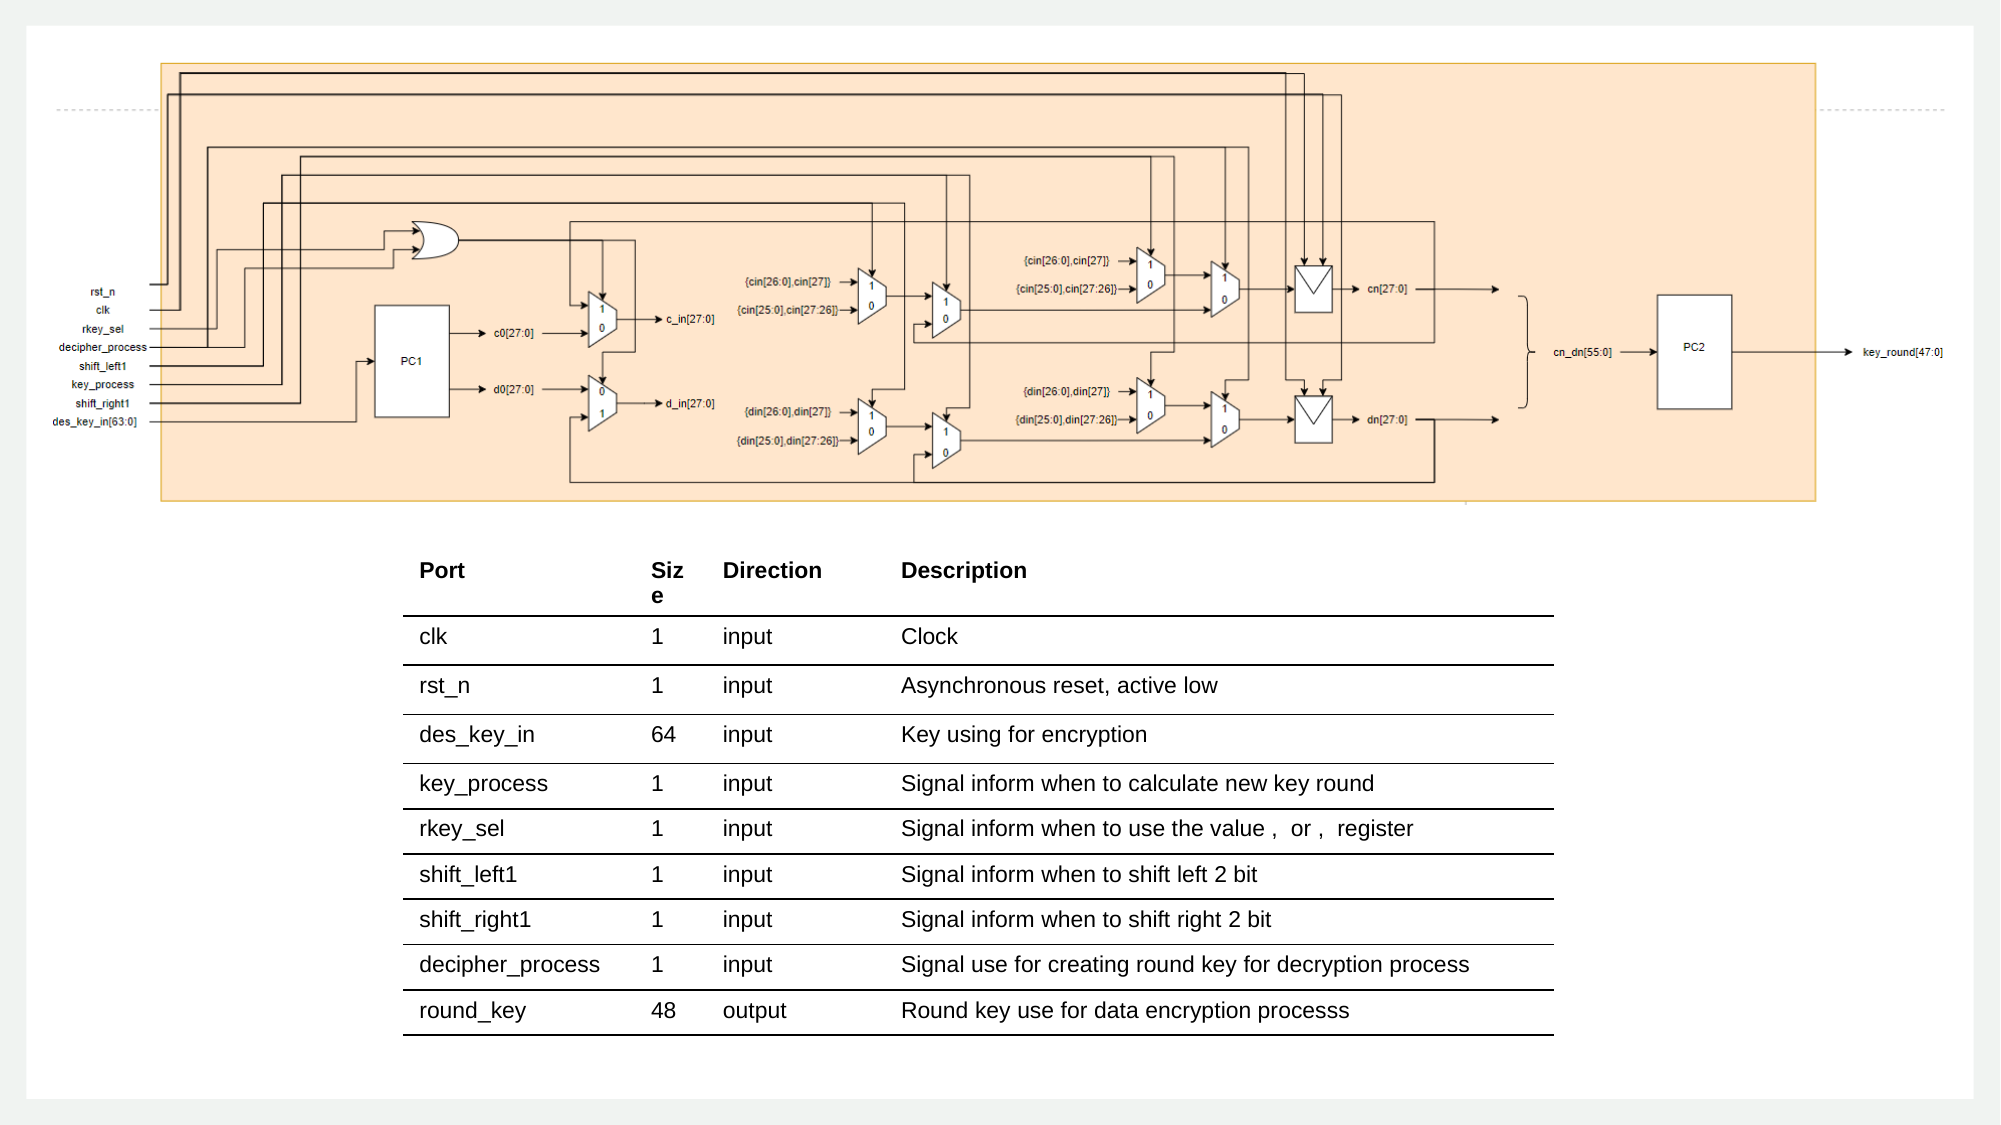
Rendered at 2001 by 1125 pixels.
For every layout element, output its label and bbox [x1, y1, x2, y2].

picture [53, 61, 1947, 505]
